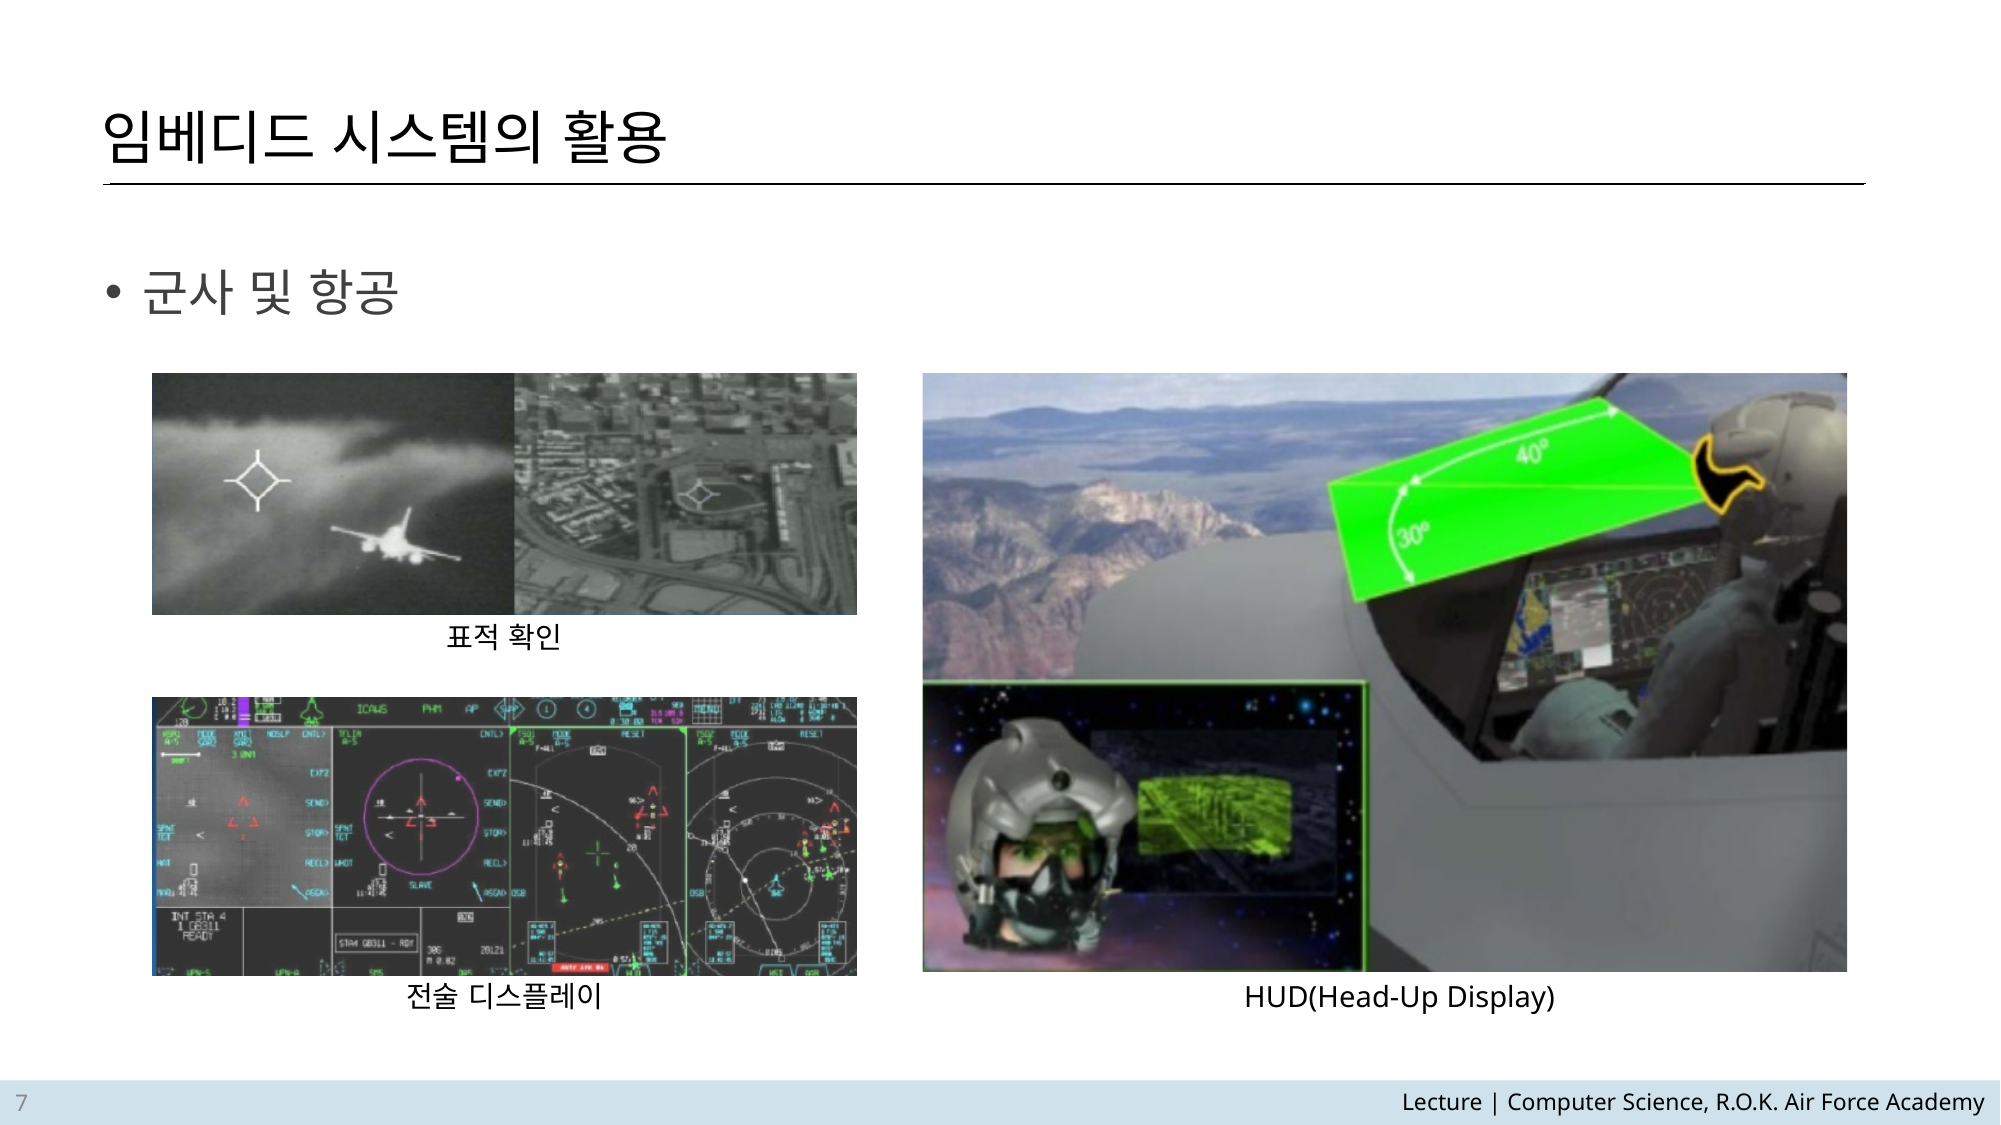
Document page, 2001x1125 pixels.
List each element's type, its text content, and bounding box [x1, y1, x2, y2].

picture [922, 373, 1848, 972]
picture [152, 373, 857, 615]
picture [152, 697, 857, 976]
list 임베디드 시스템의 활용 [90, 109, 1862, 172]
text_box HUD(Head-Up Display) [1229, 972, 1570, 1021]
list 군사 및 항공 [89, 238, 1863, 1014]
text_box 표적 확인 [431, 615, 578, 662]
slide_number 7 [0, 1086, 114, 1123]
text_box 전술 디스플레이 [391, 976, 619, 1021]
